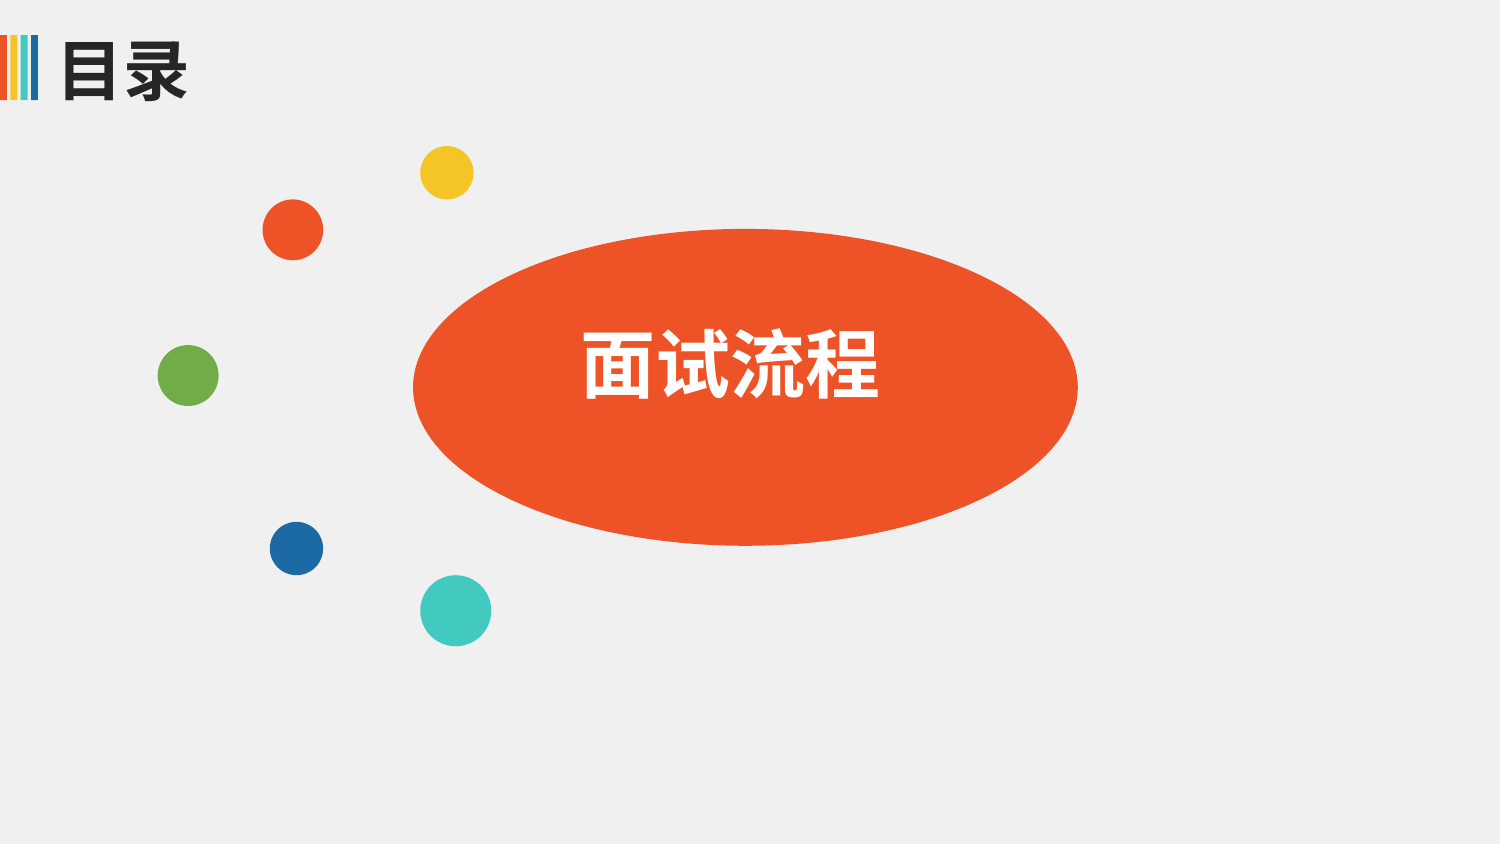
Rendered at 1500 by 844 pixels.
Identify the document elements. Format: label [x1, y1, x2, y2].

text_box [156, 344, 220, 408]
text_box [361, 228, 1100, 546]
text_box [419, 145, 475, 201]
text_box [419, 574, 493, 648]
text_box [268, 520, 325, 577]
text_box [261, 198, 325, 262]
